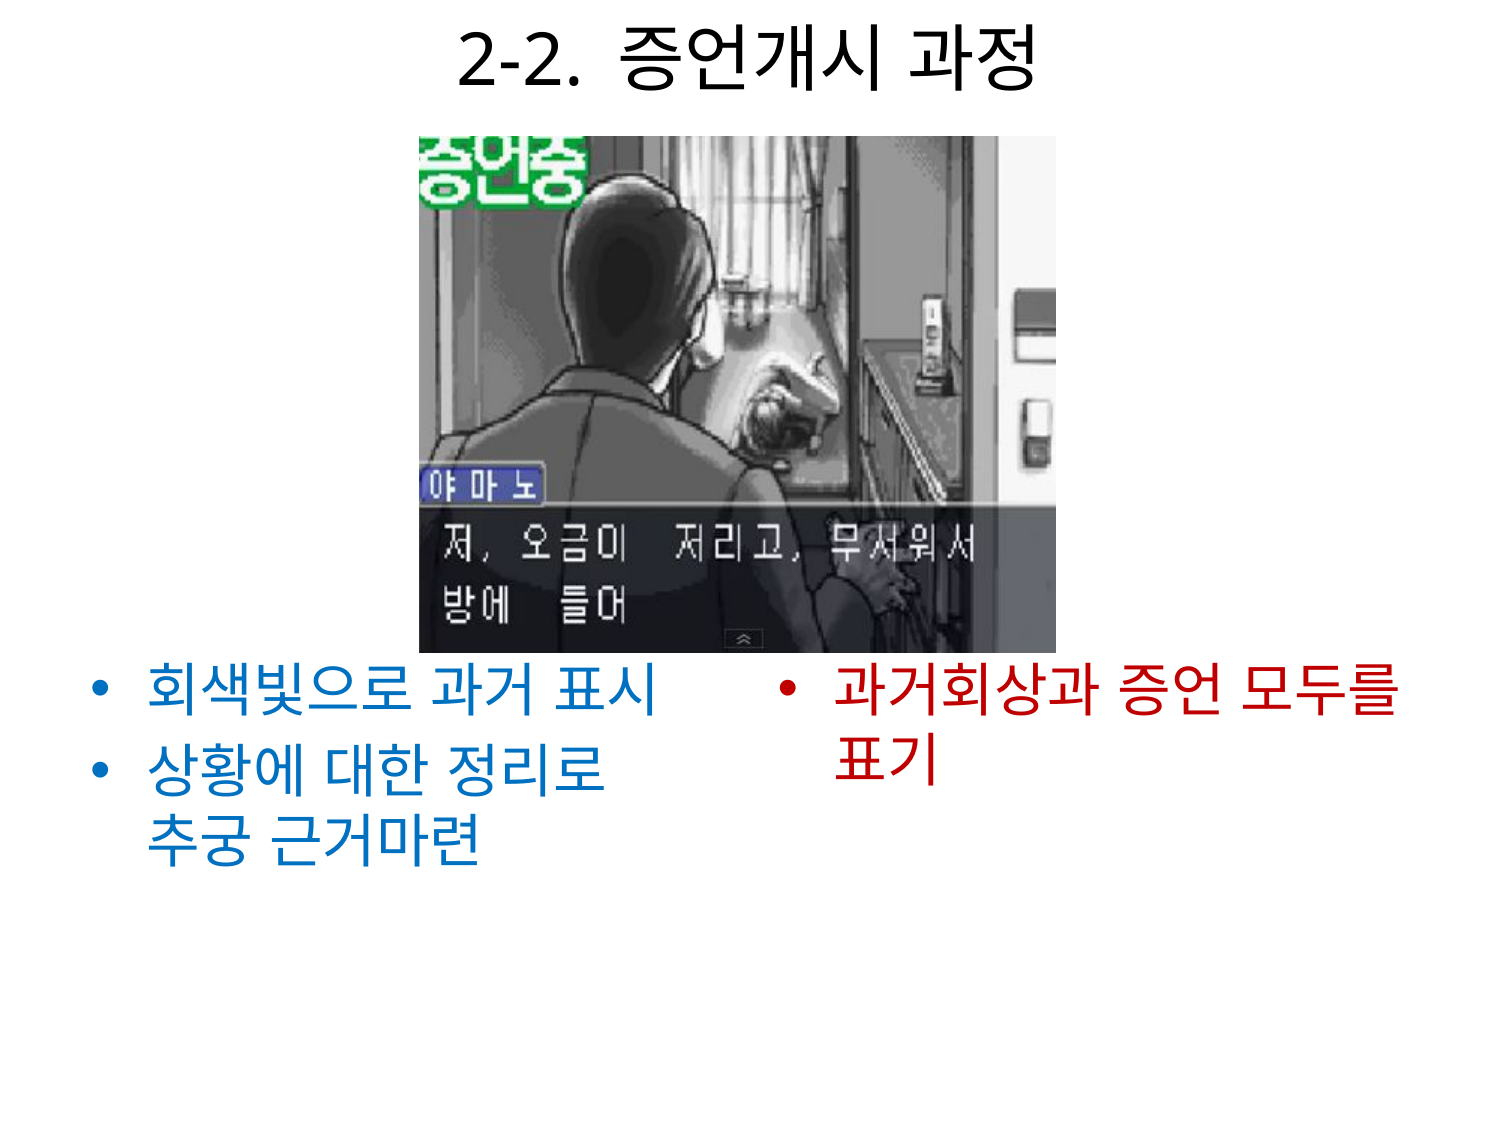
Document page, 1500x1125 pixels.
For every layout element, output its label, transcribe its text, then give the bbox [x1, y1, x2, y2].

title 2-2. 증언개시 과정 [74, 4, 1425, 109]
list 과거회상과 증언 모두를 표기 [762, 645, 1425, 1071]
list 회색빛으로 과거 표시 상황에 대한 정리로 추궁 근거마련 [75, 645, 738, 1071]
picture [418, 135, 1056, 653]
